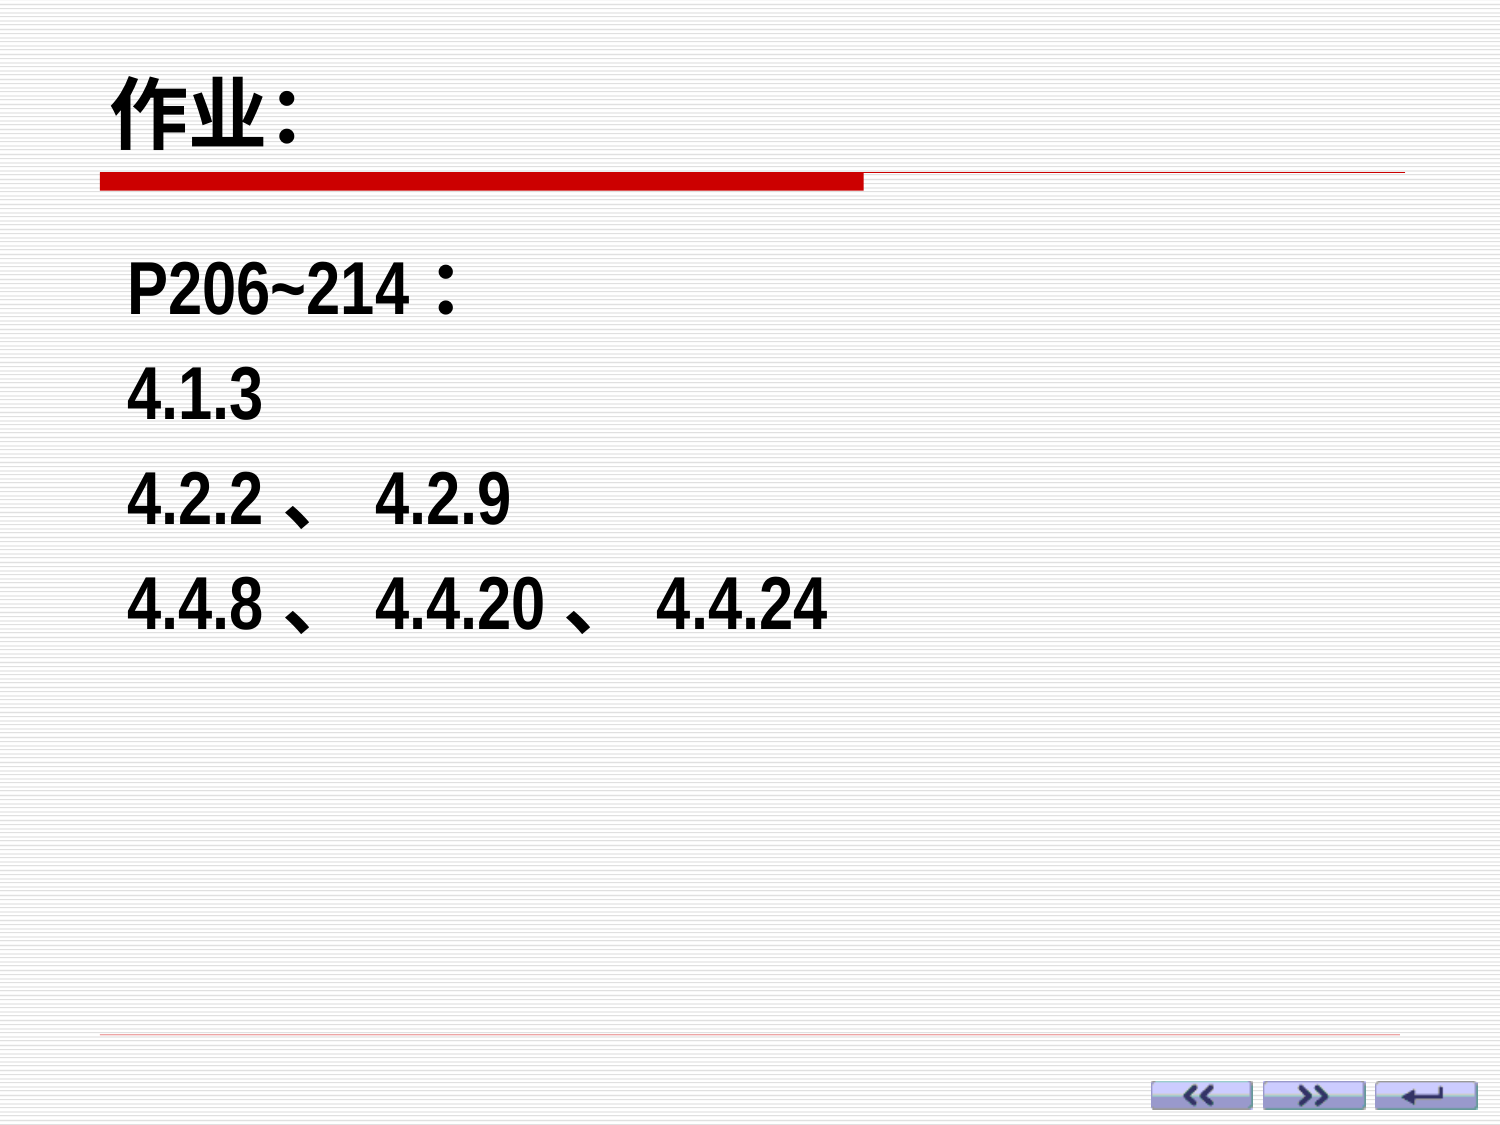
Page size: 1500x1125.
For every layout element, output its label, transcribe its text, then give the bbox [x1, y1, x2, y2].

picture [0, 0, 1500, 1125]
list P206~214： 4.1.3 4.2.2、4.2.9 4.4.8、4.4.20、4.4.24 [112, 231, 1344, 894]
title 作业： [94, 42, 1407, 167]
